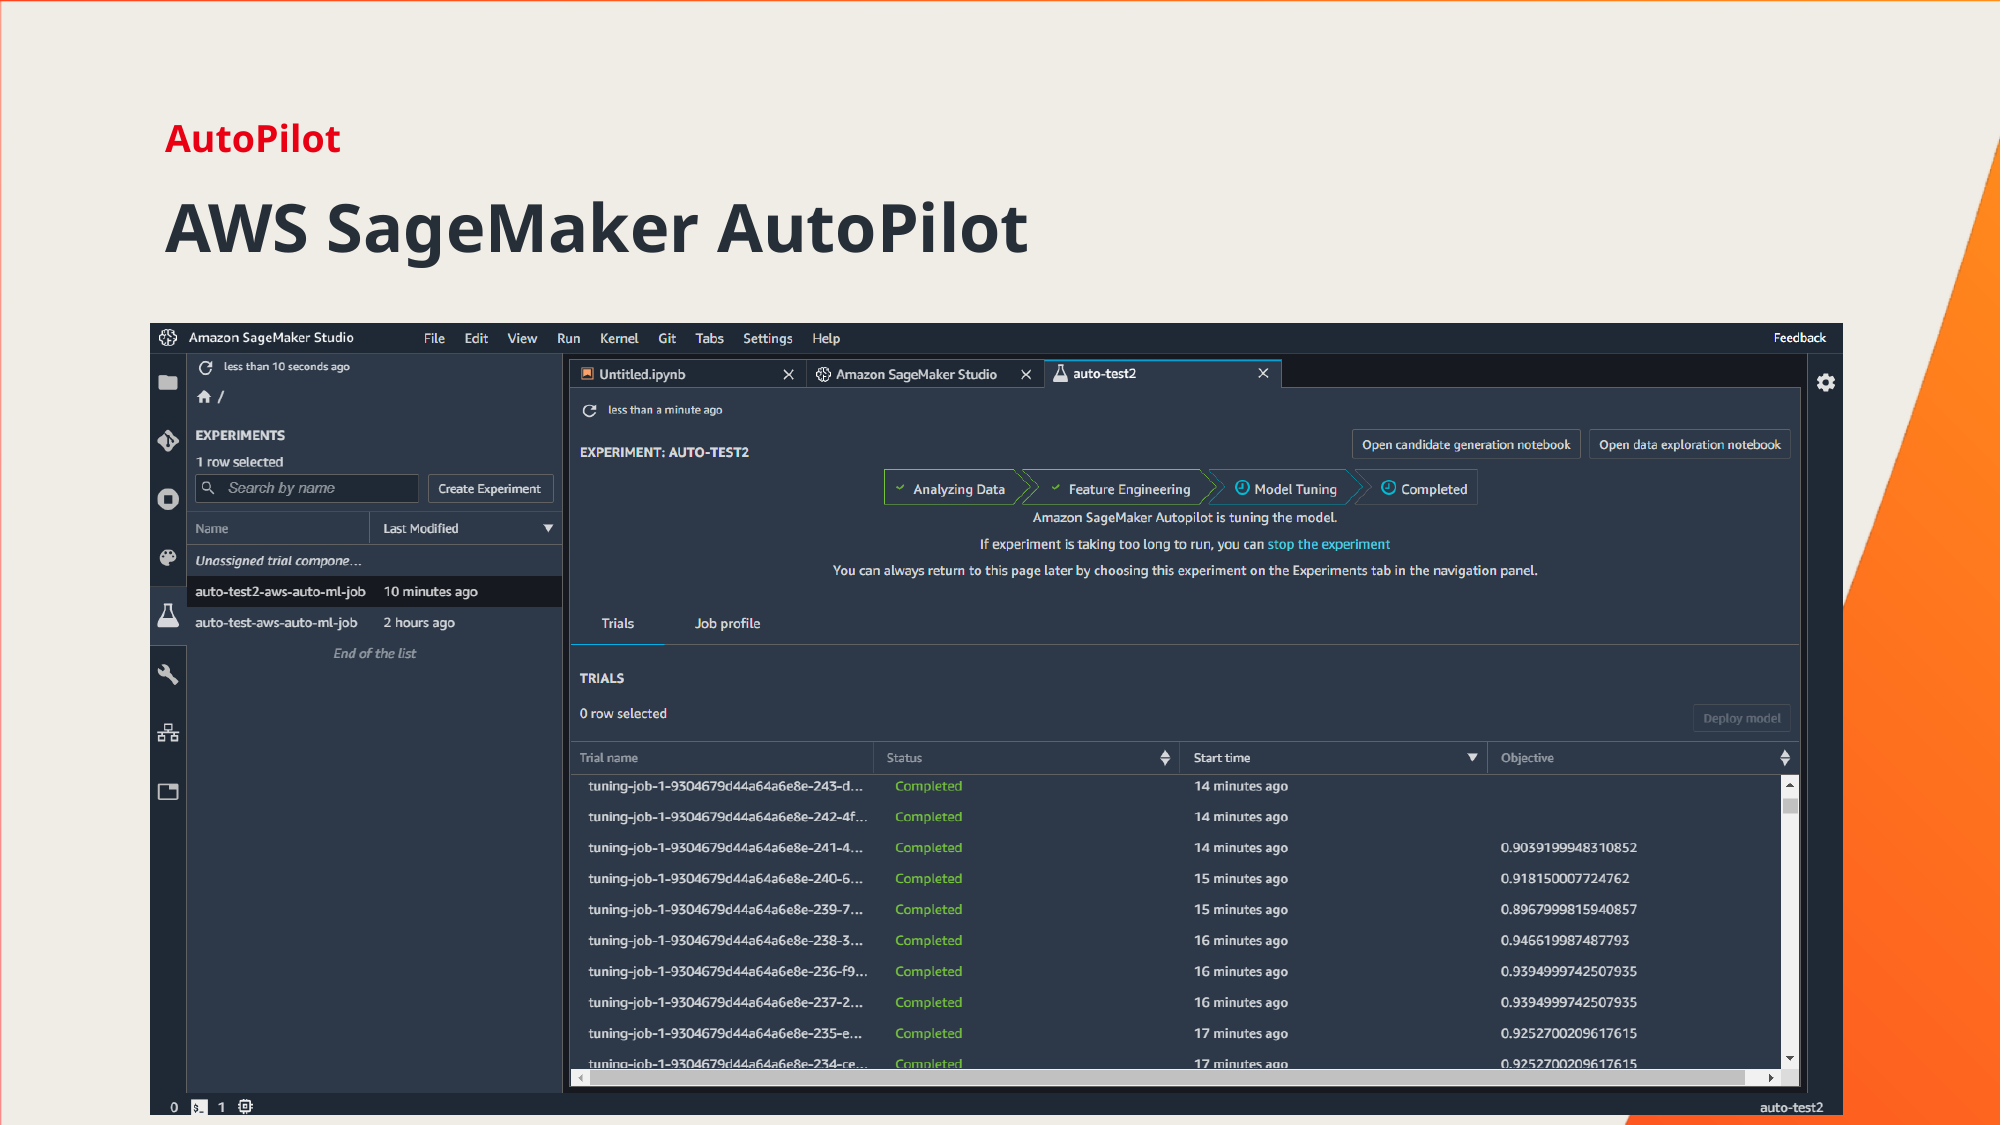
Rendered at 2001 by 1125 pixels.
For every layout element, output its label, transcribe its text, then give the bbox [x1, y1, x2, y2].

picture [3, 2, 2000, 1125]
list AutoPilot [150, 112, 1611, 170]
title AWS SageMaker AutoPilot [150, 187, 1611, 279]
